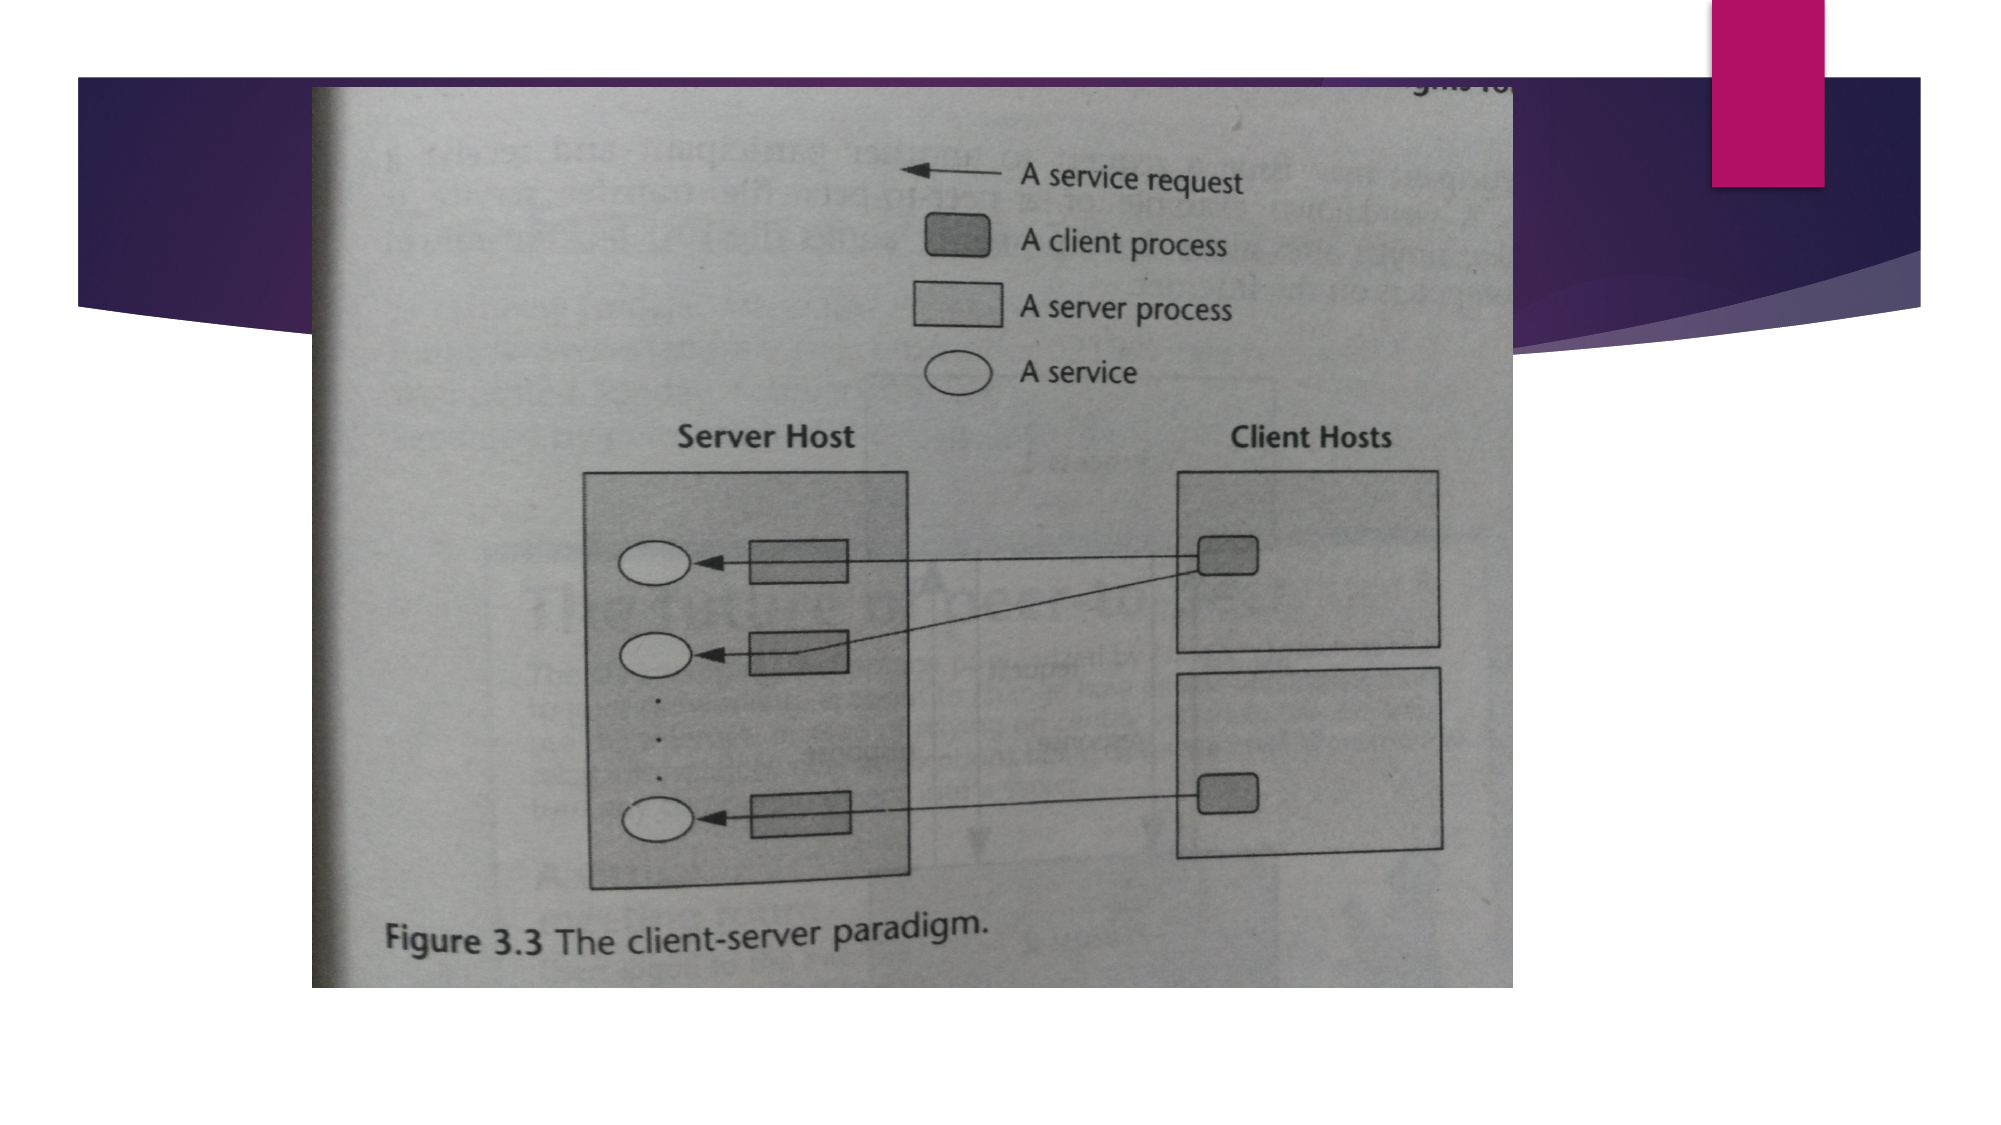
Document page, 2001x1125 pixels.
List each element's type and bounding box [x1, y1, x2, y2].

text_box [1519, 300, 1785, 354]
picture [79, 78, 1920, 988]
